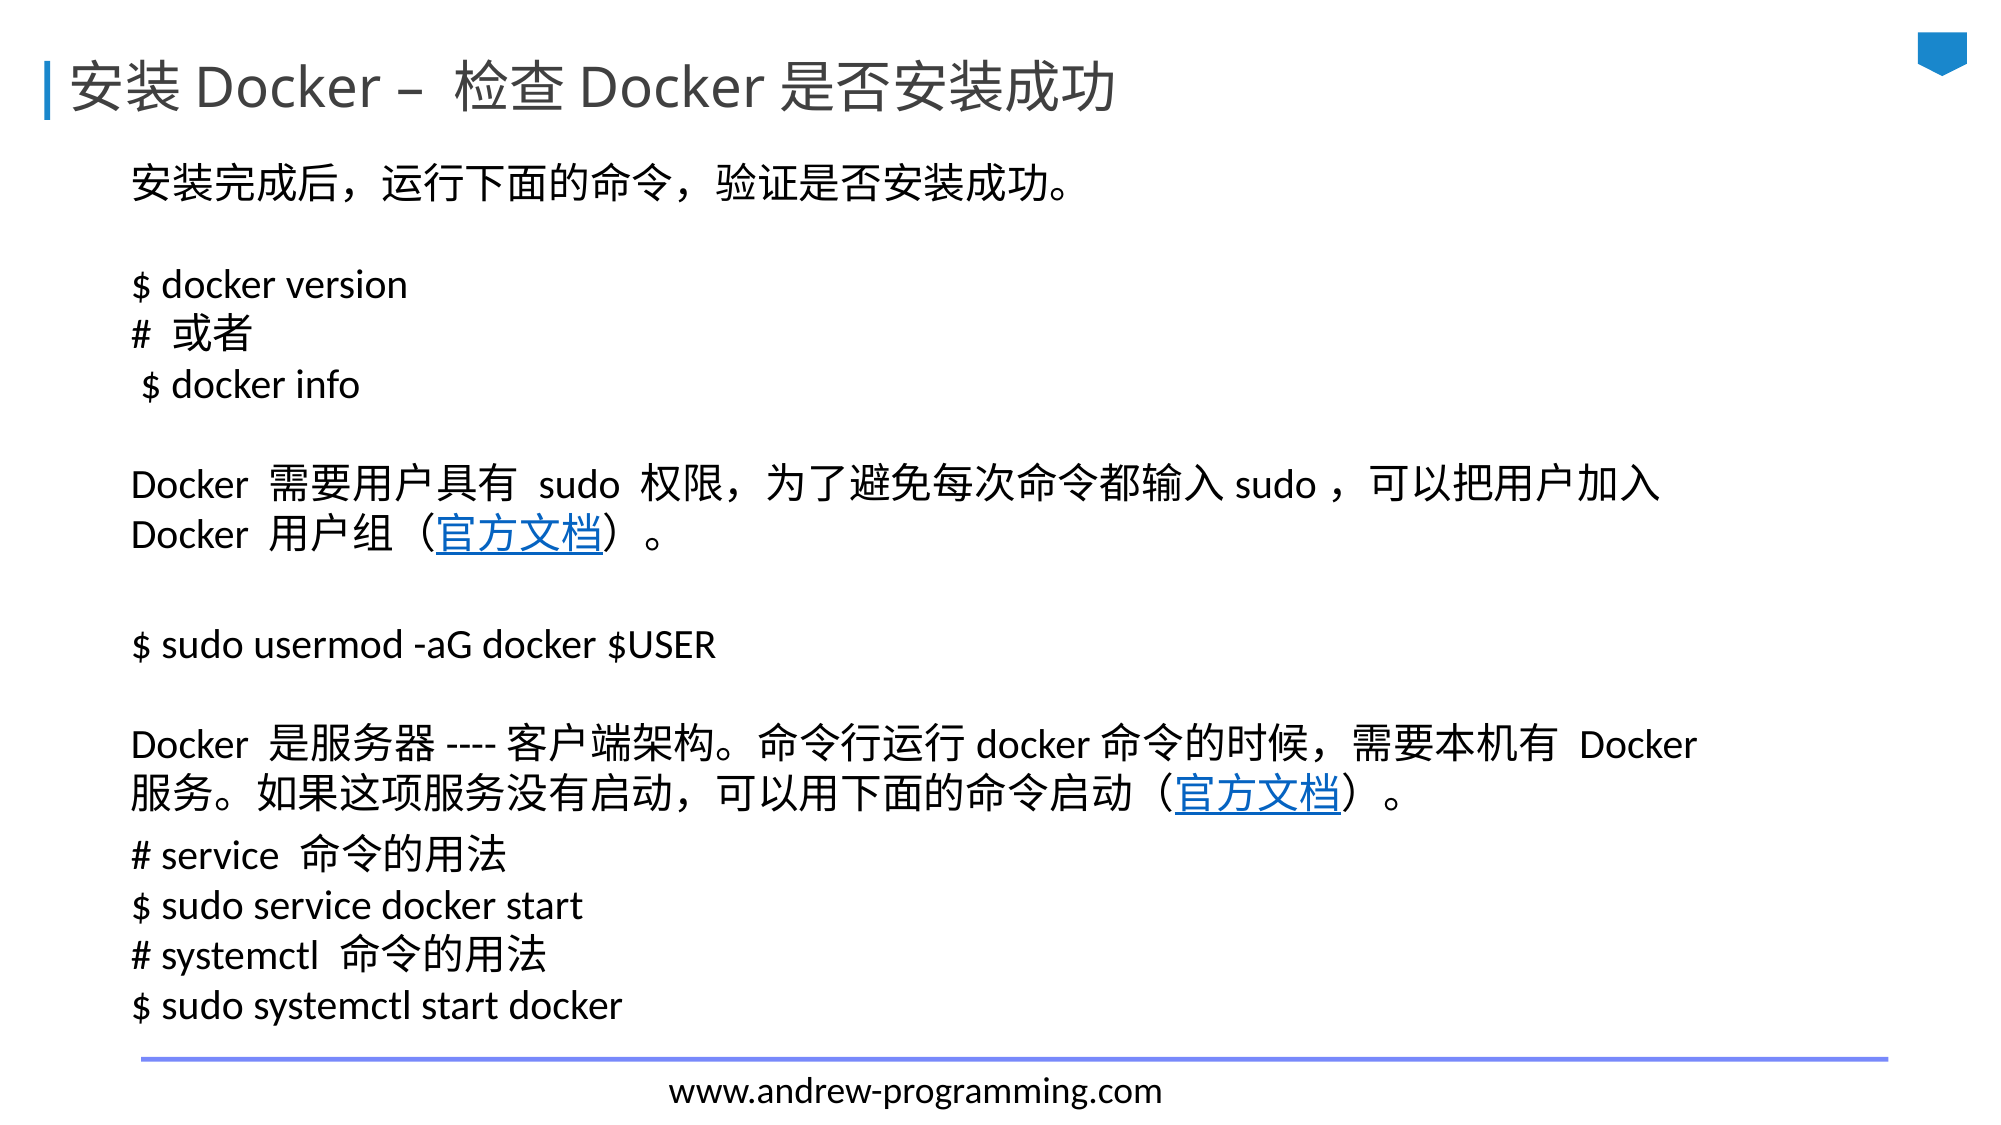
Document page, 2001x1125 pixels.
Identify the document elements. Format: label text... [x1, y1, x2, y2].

text_box www.andrew-programming.com [654, 1059, 1179, 1119]
text_box 安装完成后，运行下面的命令，验证是否安装成功。 $ docker version # 或者 $ docker info Docker 需要用户具有 sudo 权限，为了避免每次命令都输入sudo，可以把用户加入 Docker 用户组（官方文档）。 $ sudo usermod -aG docker $USER Docker 是服务器----客户端架构。命令行运行docker命令的时候，需要本机有 Docker 服务。如果这项服务没有启动，可以用下面的命令启动（官方文档）。 # service 命令的用法 $ sudo service docker start # systemctl 命令的用法 $ sudo systemctl start docker [116, 149, 1717, 1036]
title 安装Docker – 检查Docker是否安装成功 [53, 42, 1779, 137]
